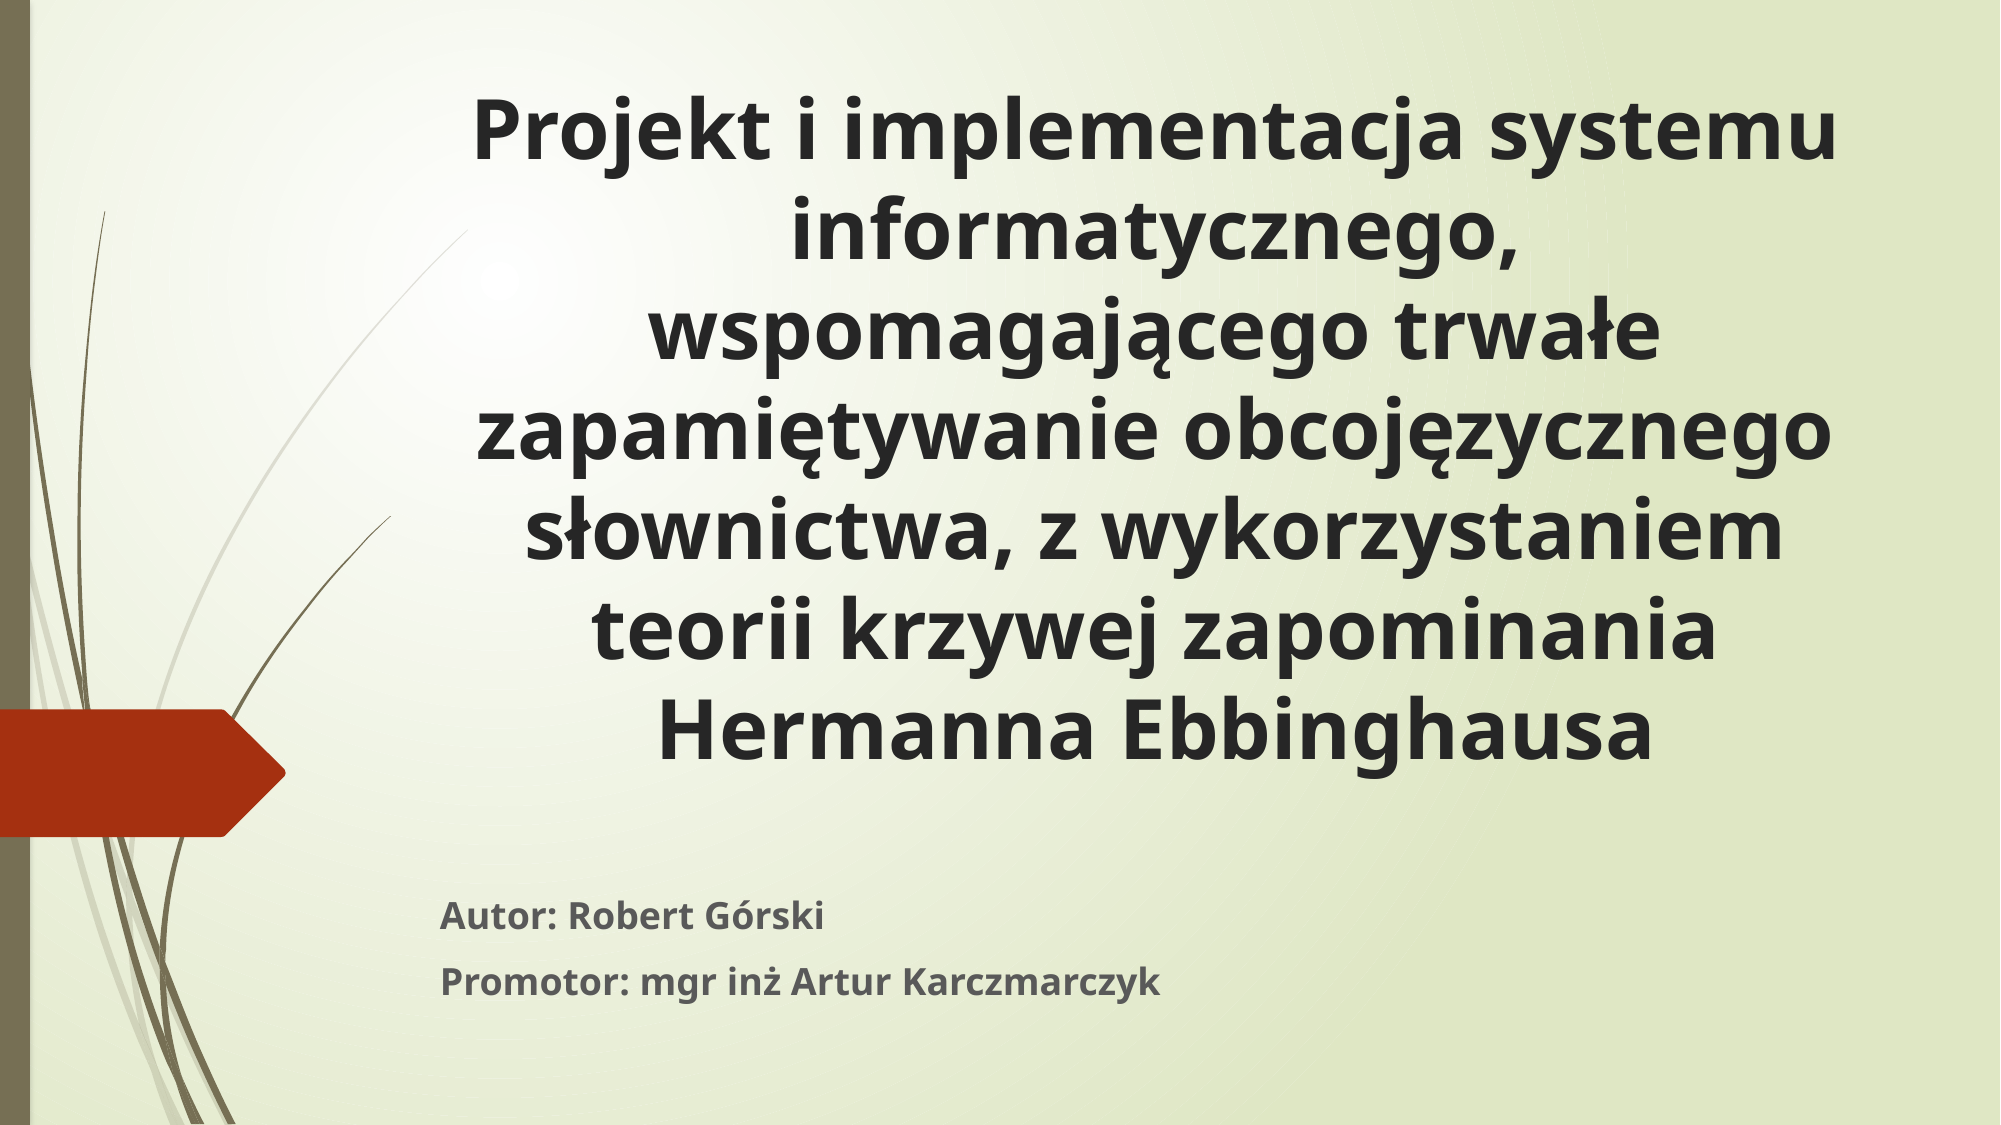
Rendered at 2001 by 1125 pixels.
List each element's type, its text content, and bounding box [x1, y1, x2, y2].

title Projekt i implementacja systemu informatycznego, wspomagającego trwałe zapamiętywanie obcojęzycznego słownictwa, z wykorzystaniem teorii krzywej zapominania Hermanna Ebbinghausa [424, 412, 1888, 784]
subtitle Autor: Robert Górski Promotor: mgr inż Artur Karczmarczyk [424, 884, 1888, 1070]
